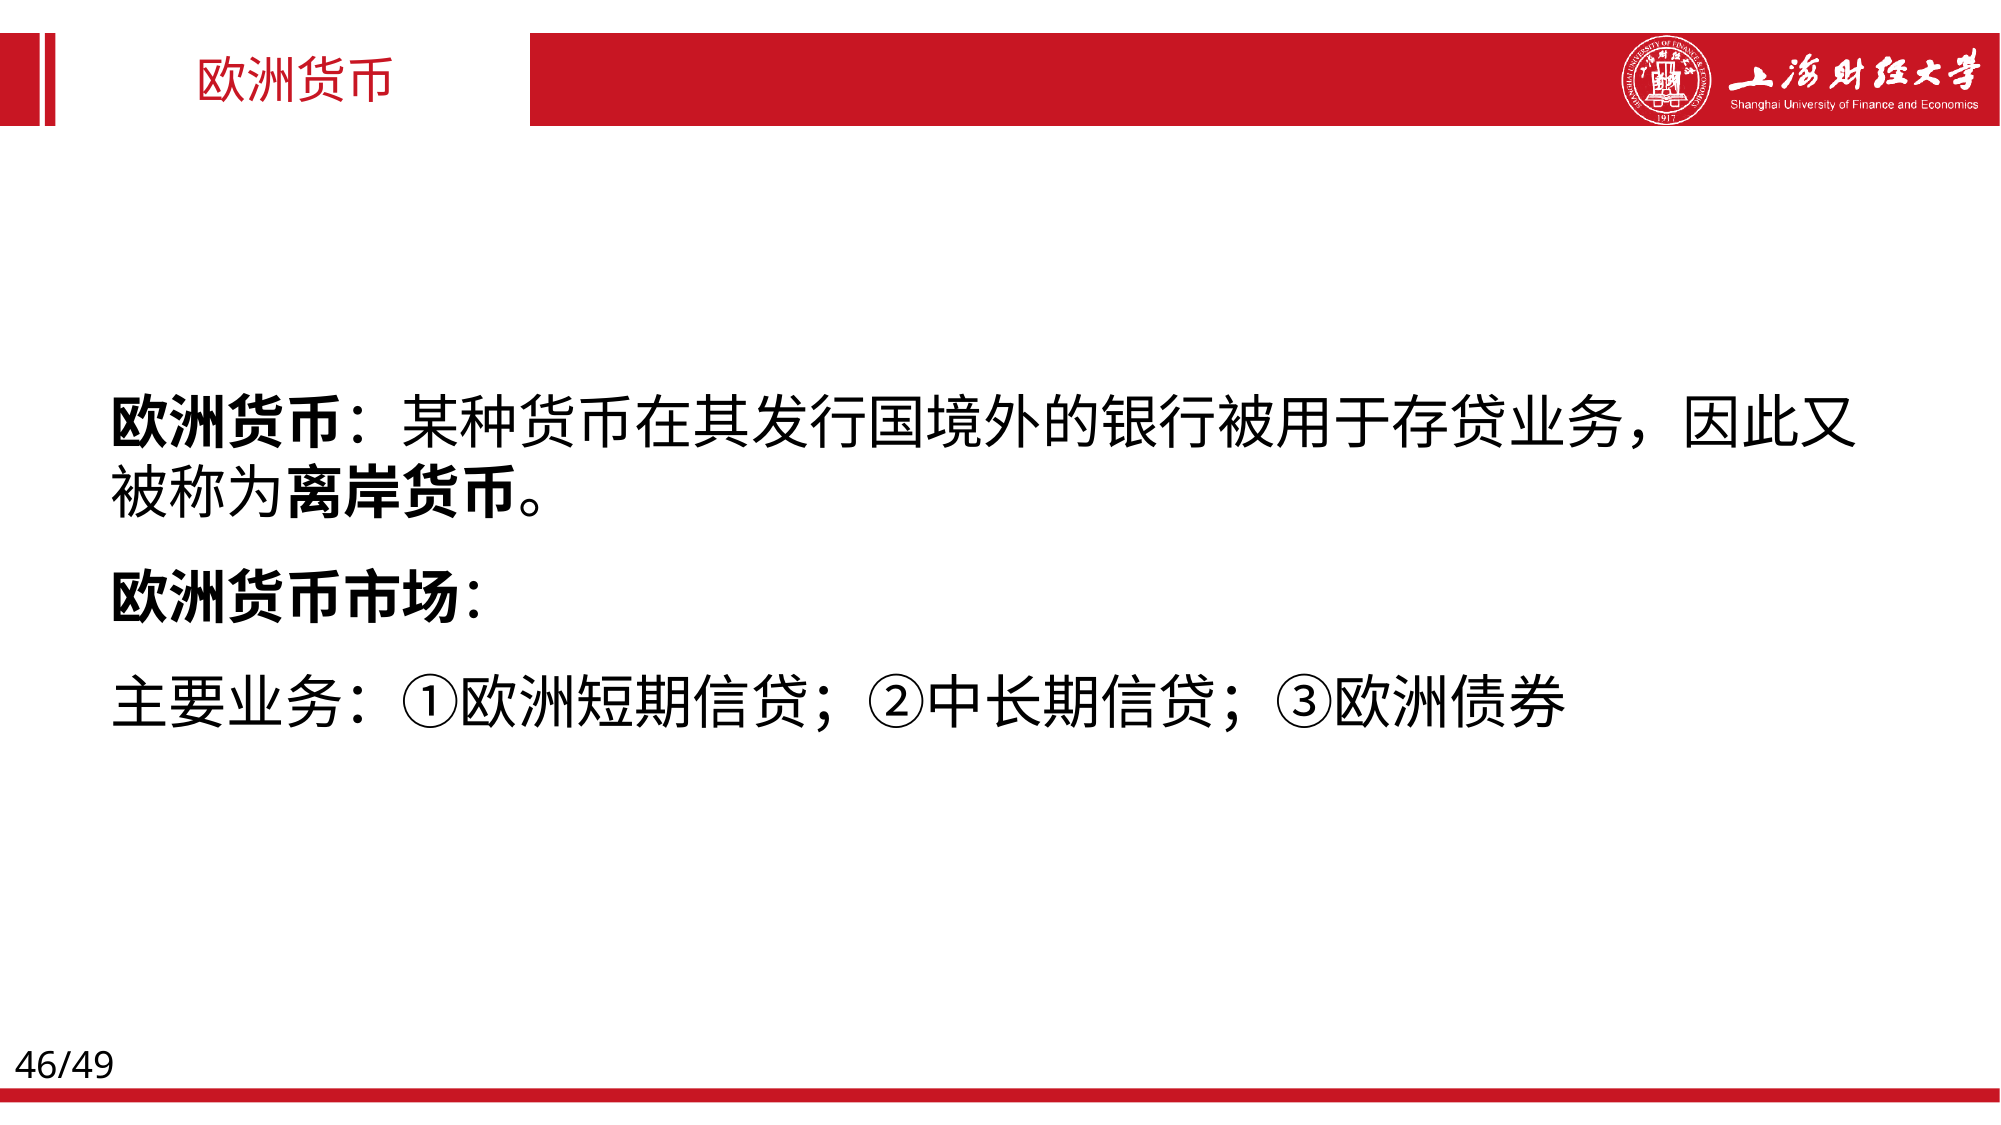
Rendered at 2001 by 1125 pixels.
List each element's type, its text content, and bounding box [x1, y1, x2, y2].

text_box 欧洲货币：某种货币在其发行国境外的银行被用于存贷业务，因此又被称为离岸货币。 欧洲货币市场： 主要业务：①欧洲短期信贷；②中长期信贷；③欧洲债券 [95, 378, 1905, 743]
text_box 欧洲货币 [182, 41, 412, 116]
picture [1595, 0, 2000, 172]
